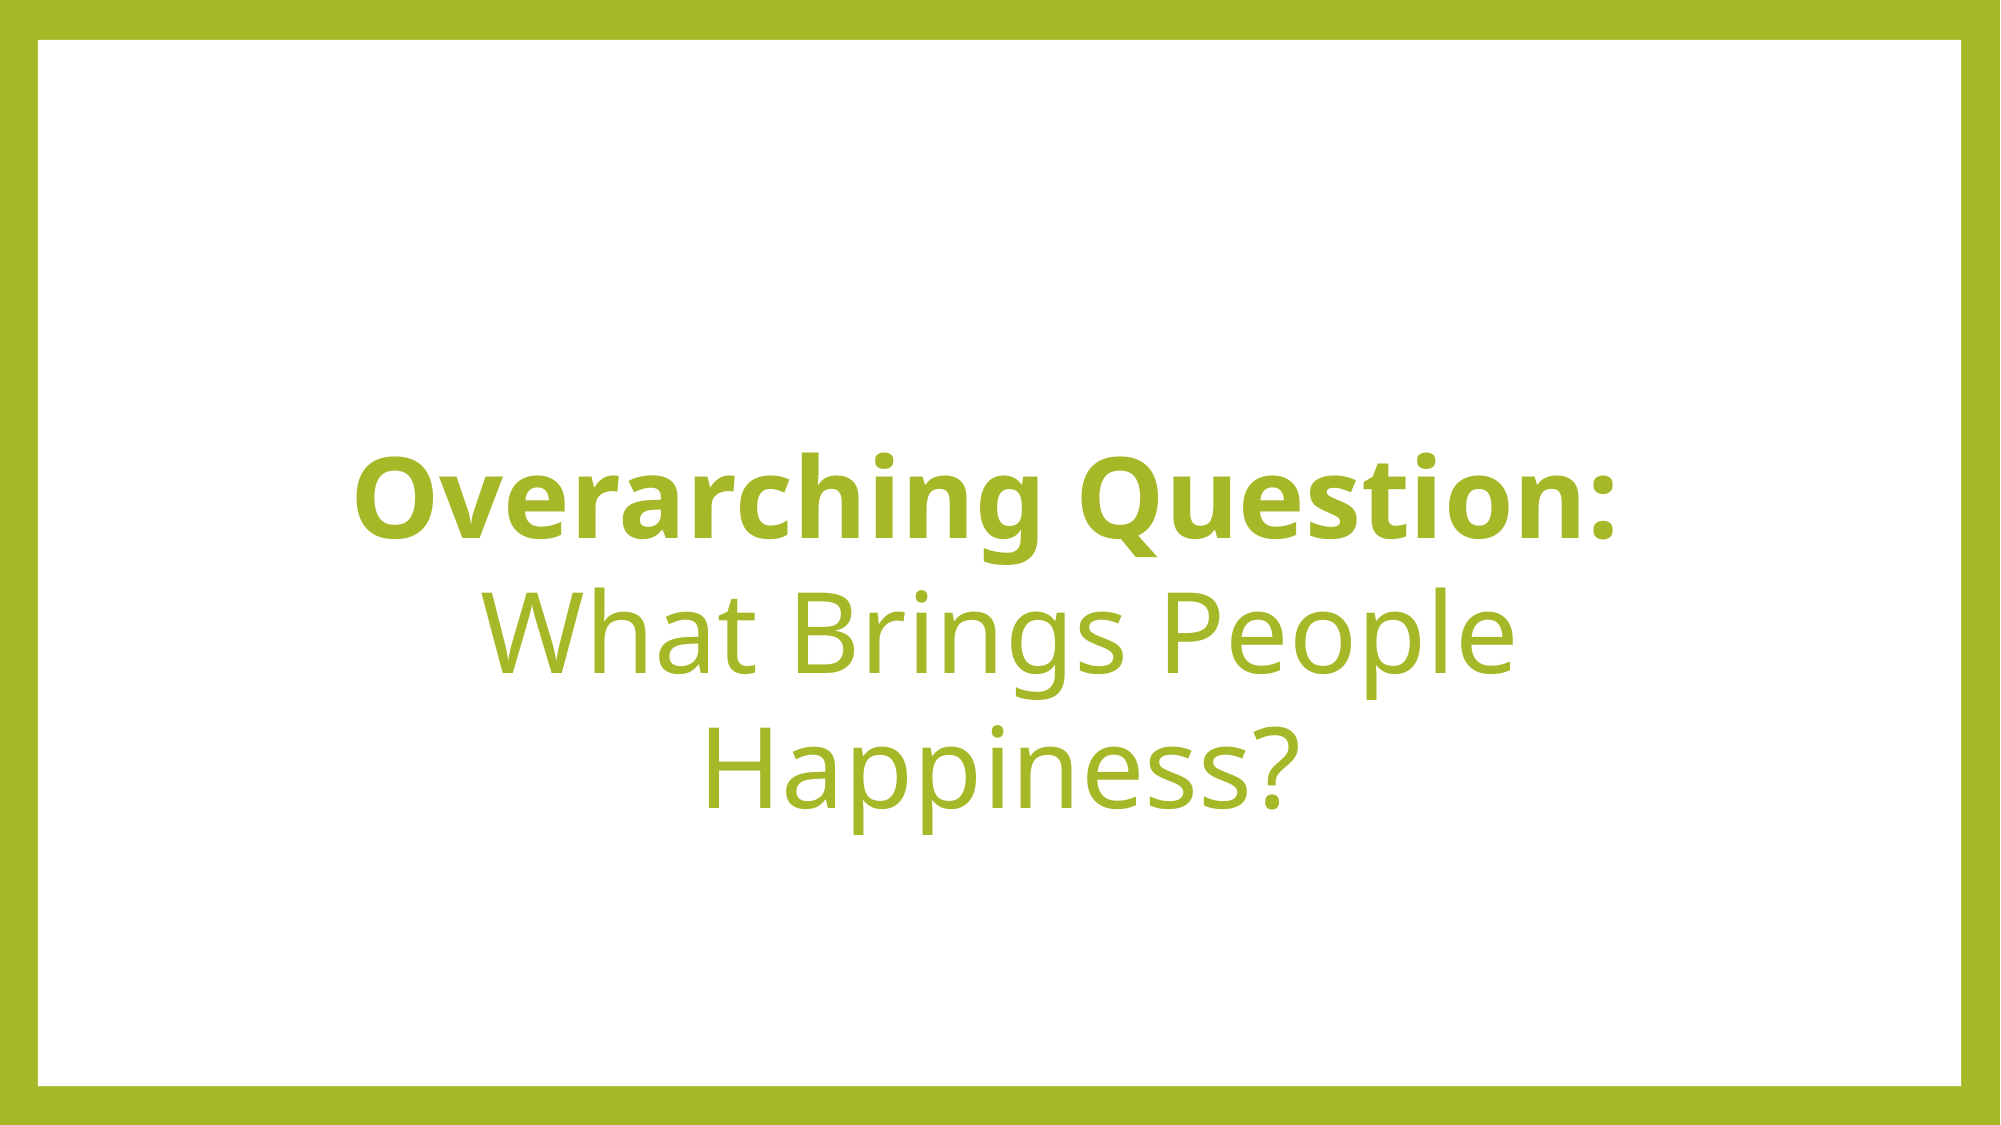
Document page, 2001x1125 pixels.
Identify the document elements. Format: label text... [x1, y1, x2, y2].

text_box Overarching Question: What Brings People Happiness? [213, 418, 1787, 839]
